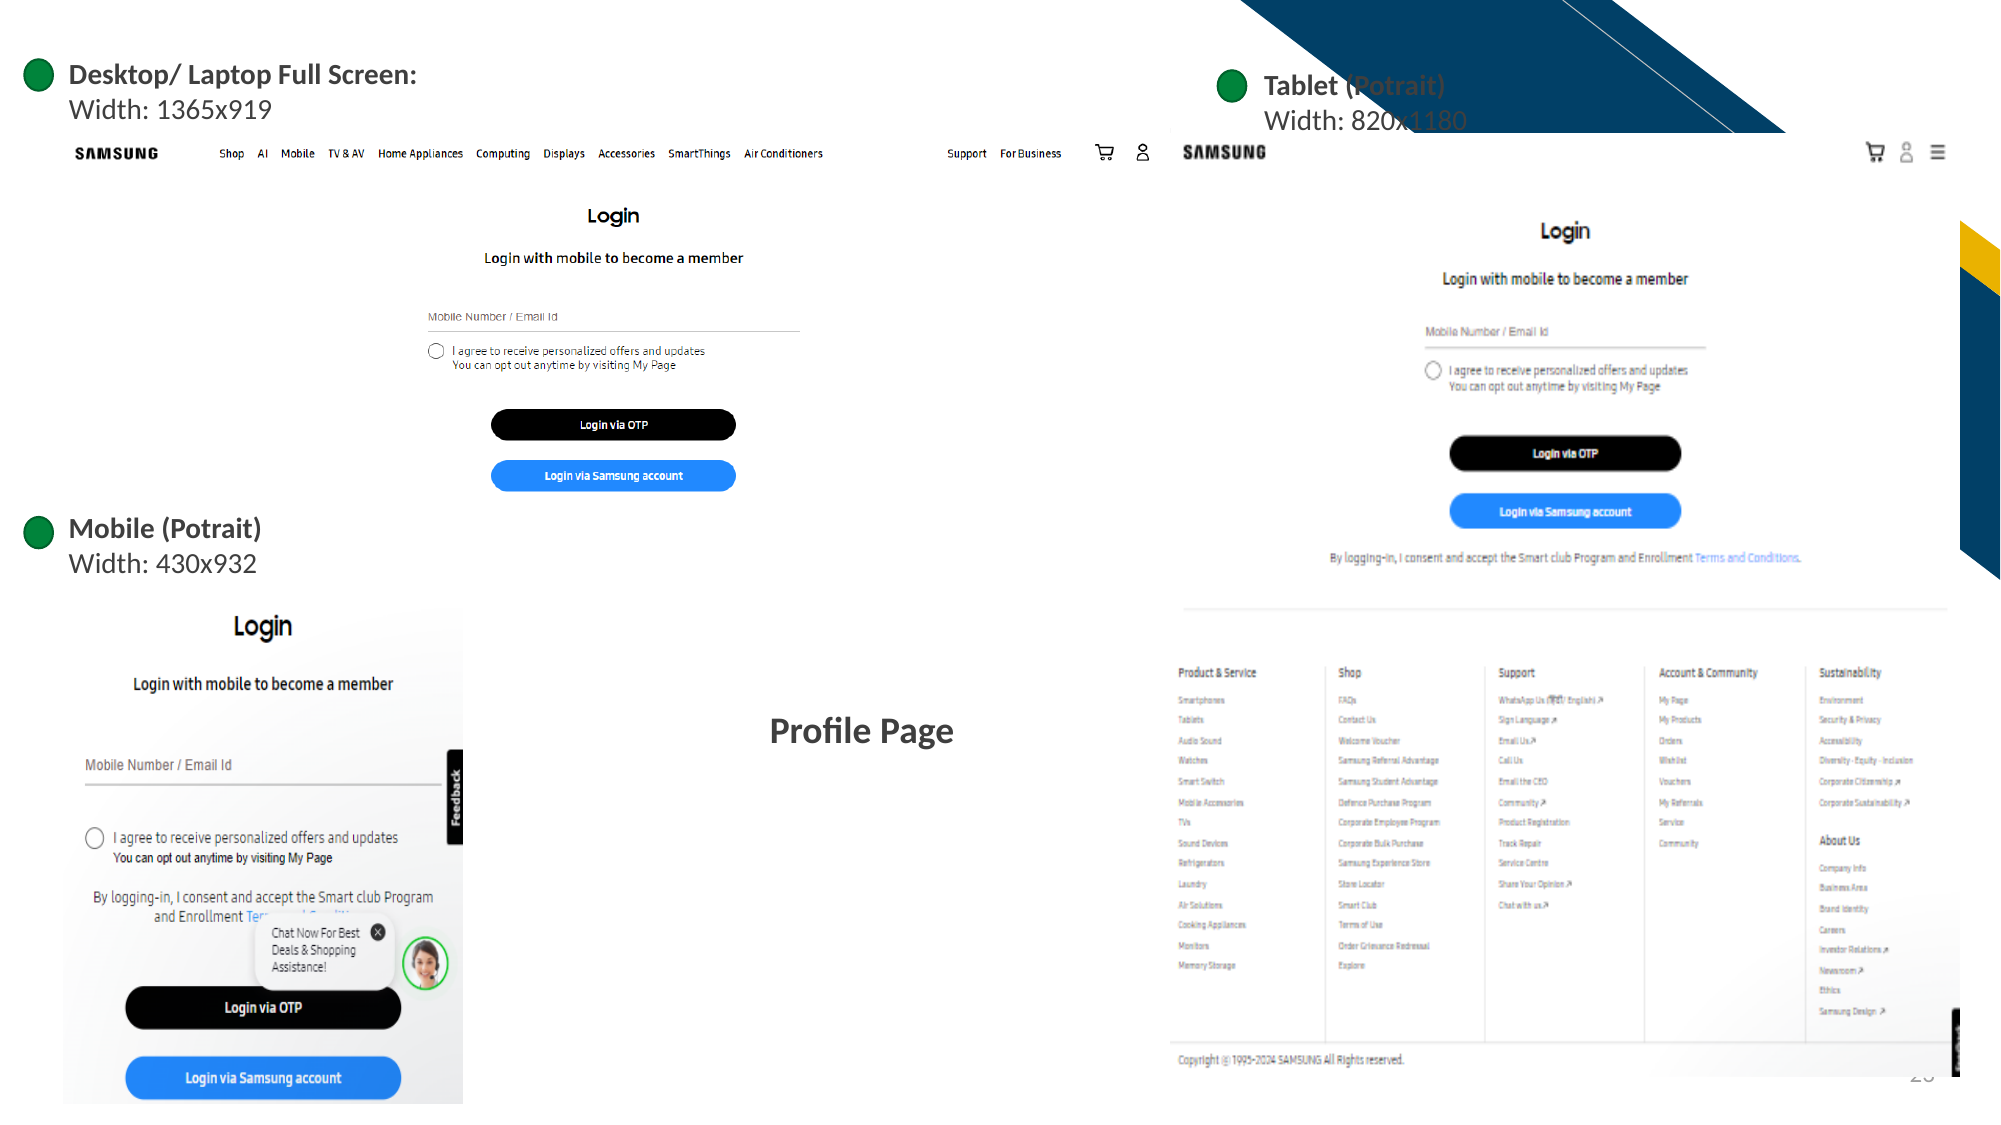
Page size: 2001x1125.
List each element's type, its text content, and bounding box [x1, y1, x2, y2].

picture [63, 587, 463, 1104]
text_box Mobile (Potrait) Width: 430x932 [53, 501, 278, 587]
text_box [23, 58, 55, 92]
picture [63, 128, 1960, 1077]
text_box Desktop/ Laptop Full Screen: Width: 1365x919 [54, 47, 433, 133]
text_box Profile Page [754, 698, 970, 758]
text_box [23, 515, 55, 550]
slide_number 23 [1828, 1077, 1950, 1103]
text_box Tablet (Potrait) Width: 820x1180 [1249, 58, 1483, 133]
text_box [1216, 69, 1248, 103]
